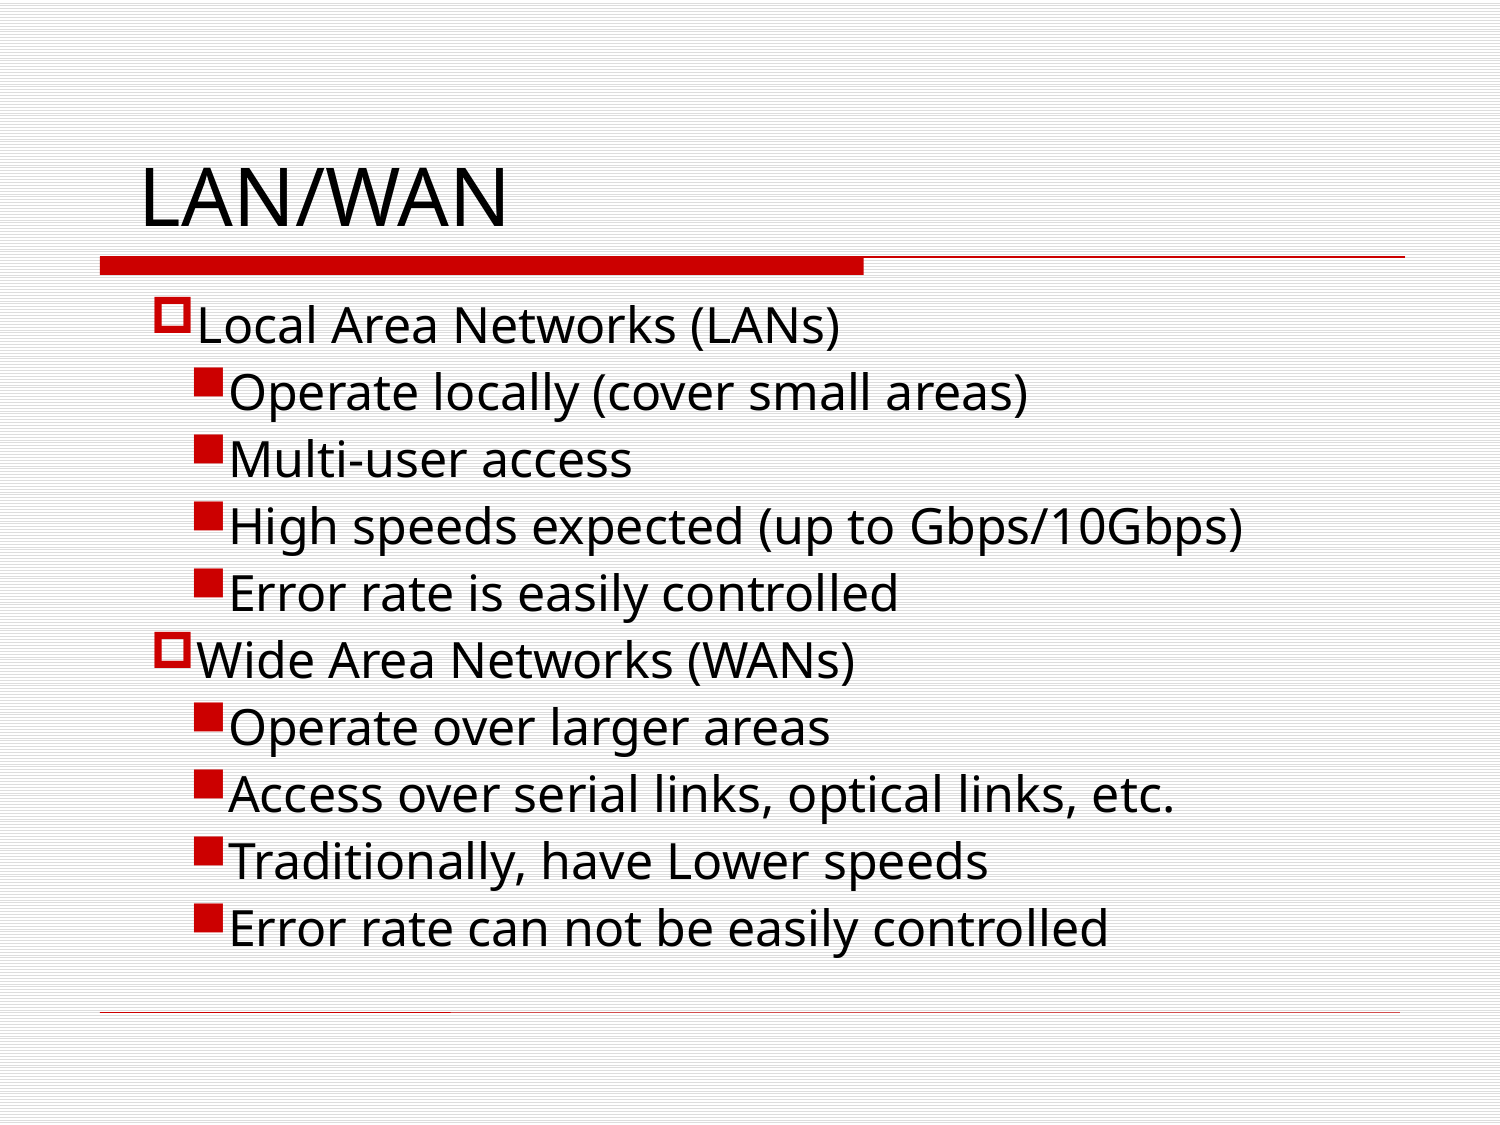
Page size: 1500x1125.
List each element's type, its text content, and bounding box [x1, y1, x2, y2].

list LAN/WAN [123, 137, 1335, 250]
text_box Local Area Networks (LANs) Operate locally (cover small areas) Multi-user access High speeds expected (up to Gbps/10Gbps) Error rate is easily controlled Wide Area Networks (WANs) Operate over larger areas Access over serial links, optical links, etc. Traditionally, have Lower speeds Error rate can not be easily controlled [135, 302, 1374, 963]
